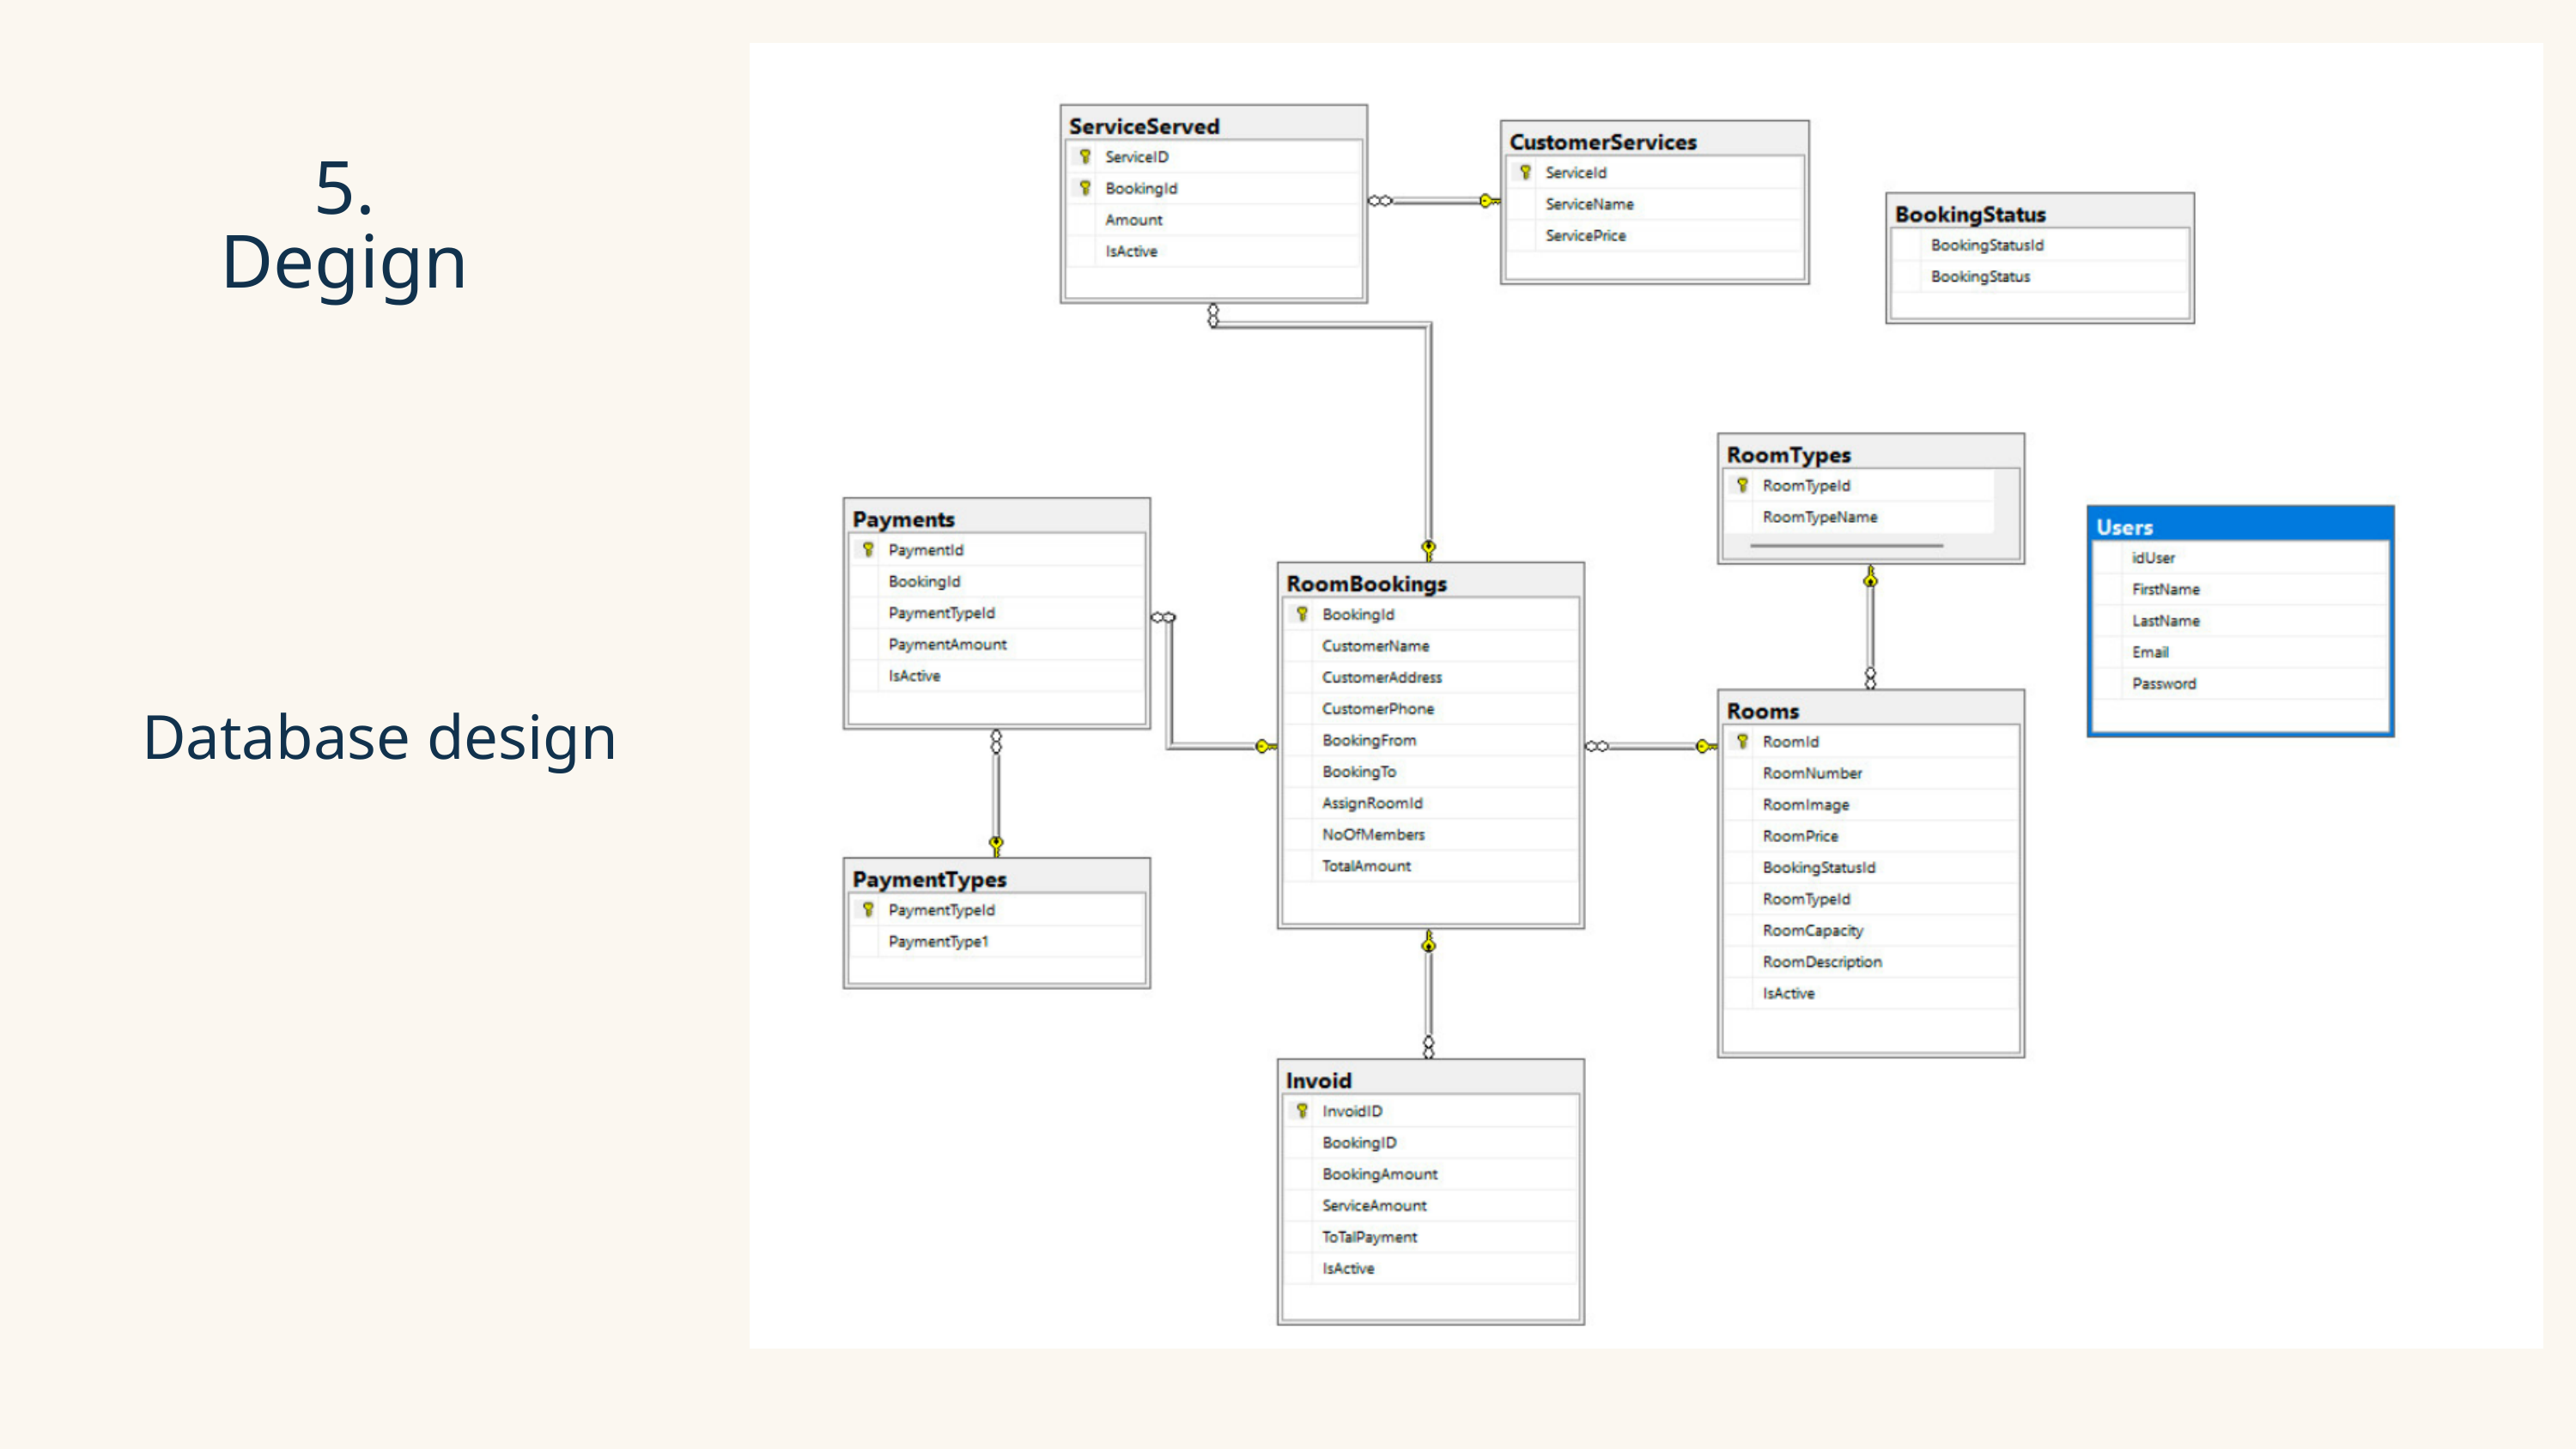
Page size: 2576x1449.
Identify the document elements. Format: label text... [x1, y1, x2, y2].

picture [750, 43, 2543, 1349]
text_box 5. Degign [189, 155, 501, 302]
text_box Database design [0, 686, 745, 858]
